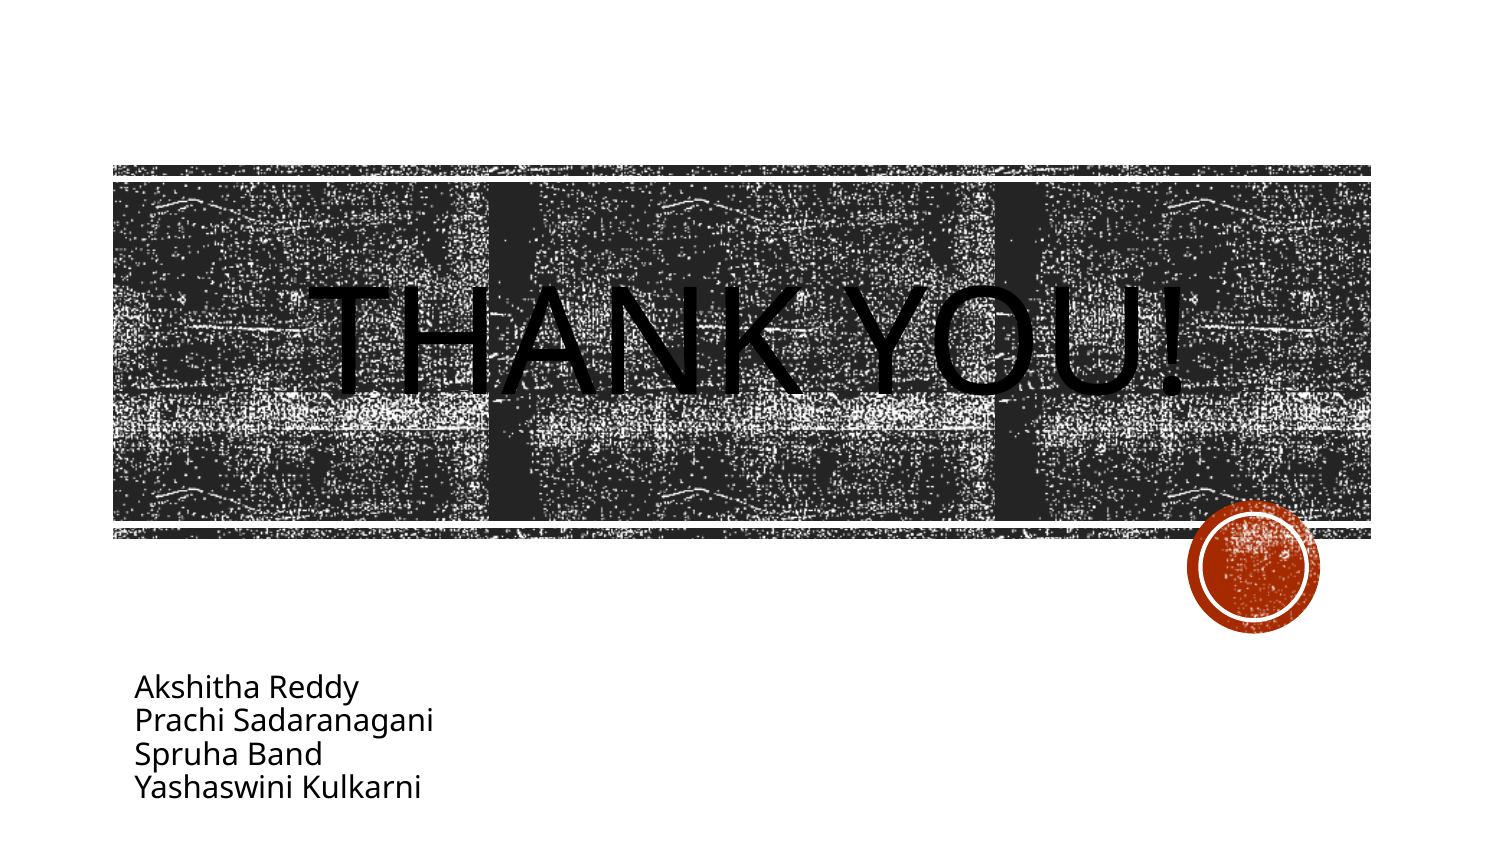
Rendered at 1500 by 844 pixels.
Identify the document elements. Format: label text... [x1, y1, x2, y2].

subtitle Akshitha Reddy Prachi Sadaranagani Spruha Band Yashaswini Kulkarni [119, 656, 461, 824]
title Thank you! [119, 264, 1381, 542]
